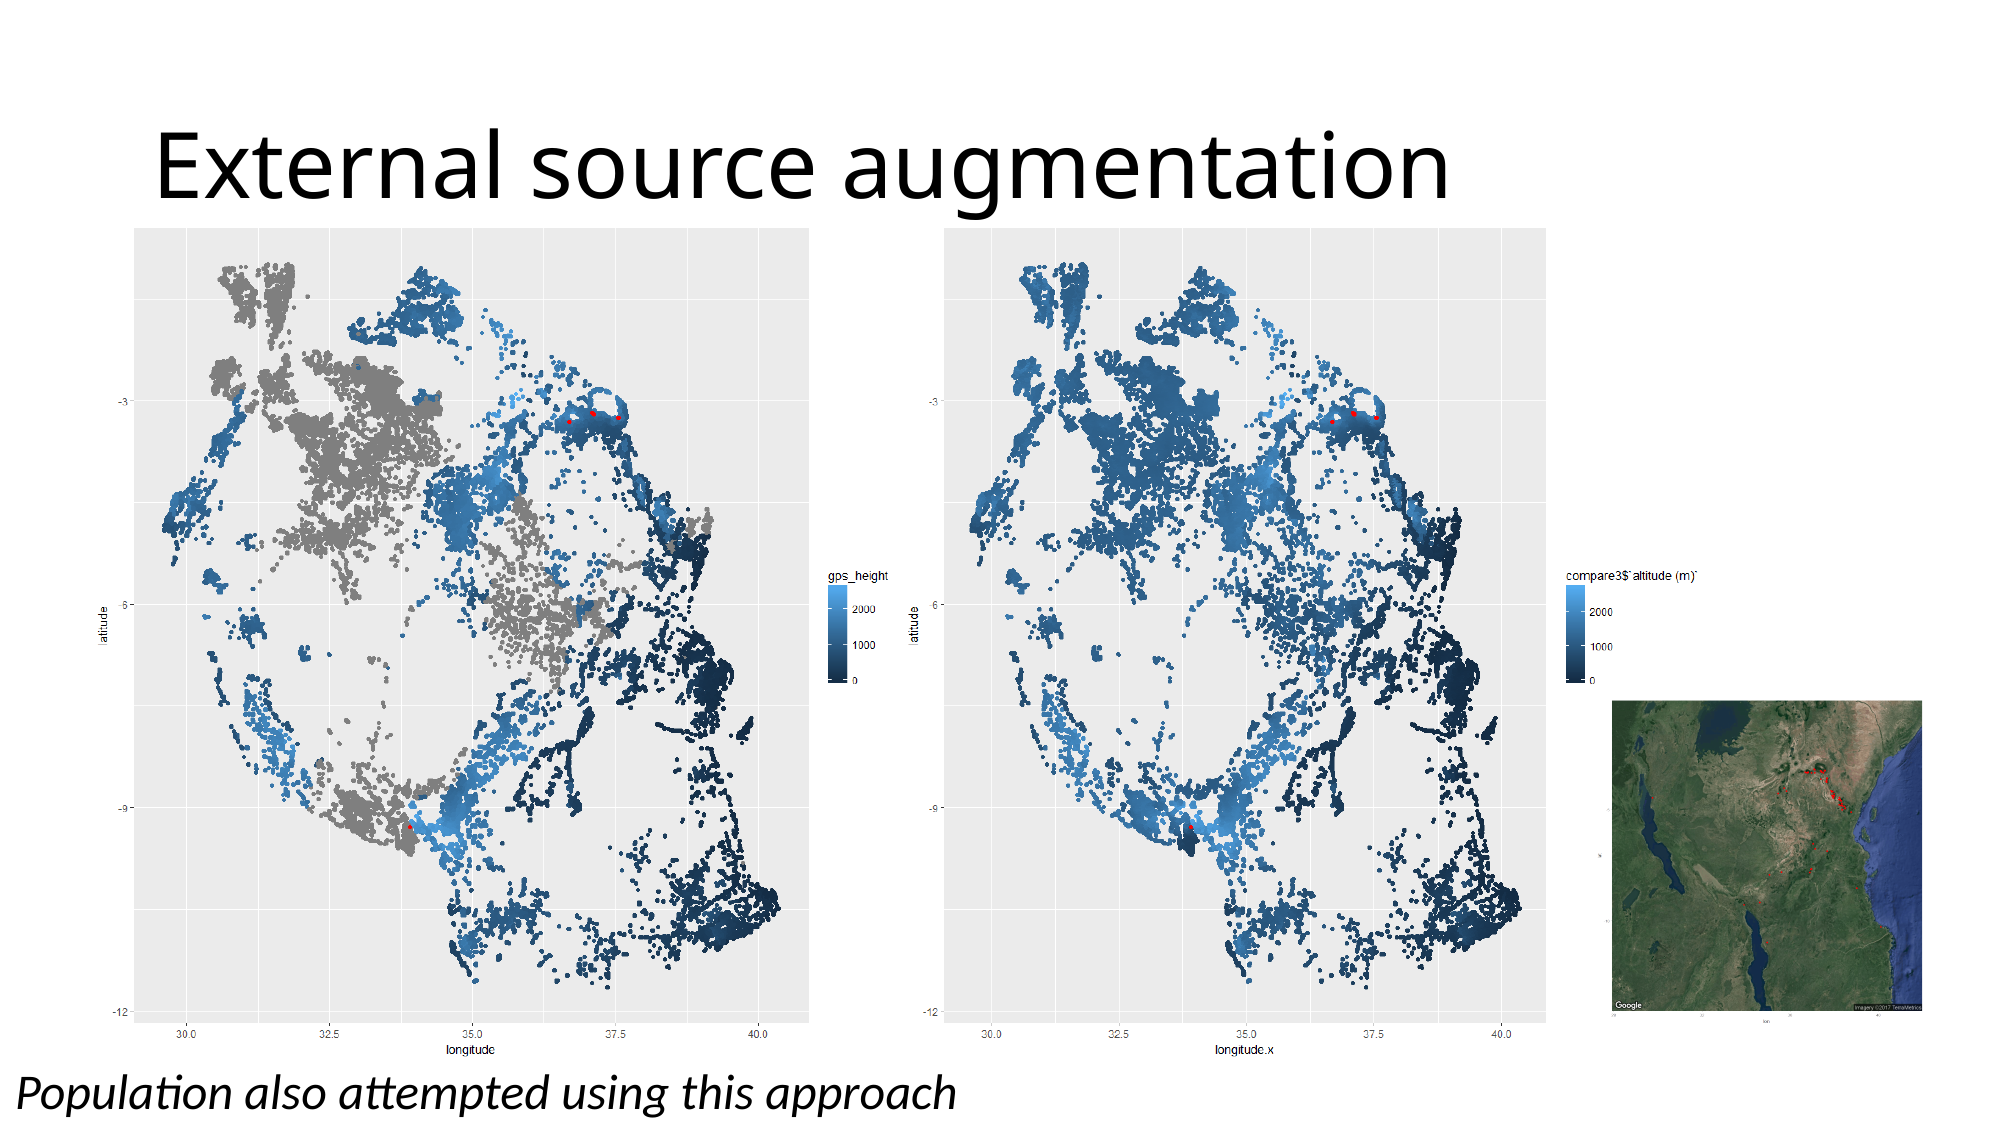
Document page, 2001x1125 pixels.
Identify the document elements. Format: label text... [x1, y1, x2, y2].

picture [90, 222, 2000, 1062]
title External source augmentation [137, 59, 1863, 278]
list Population also attempted using this approach [0, 1058, 1725, 1125]
